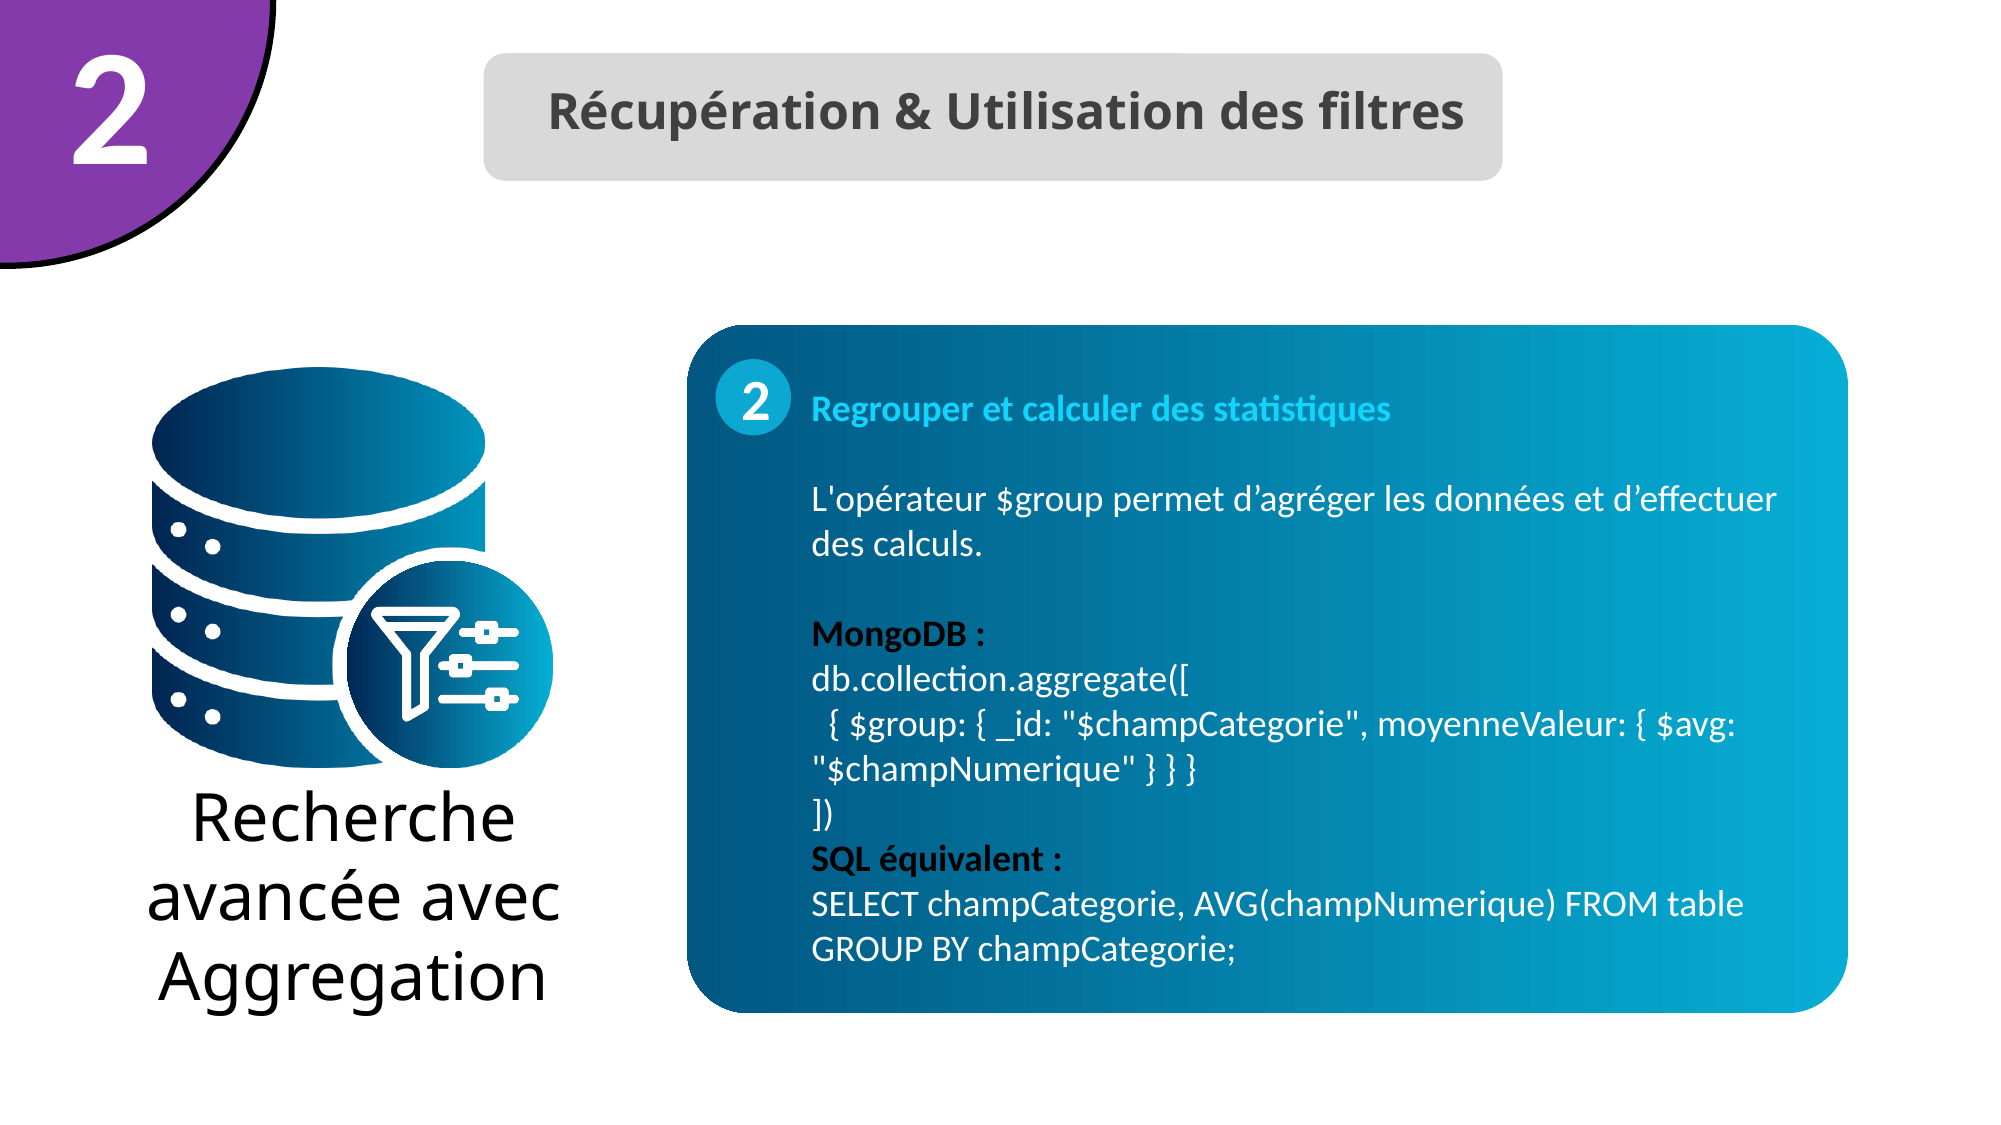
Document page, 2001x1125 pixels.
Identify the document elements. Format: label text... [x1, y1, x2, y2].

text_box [0, 0, 274, 266]
text_box Recherche avancée avec Aggregation [43, 766, 665, 1022]
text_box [151, 367, 554, 768]
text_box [483, 53, 1517, 181]
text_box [687, 324, 1848, 1013]
